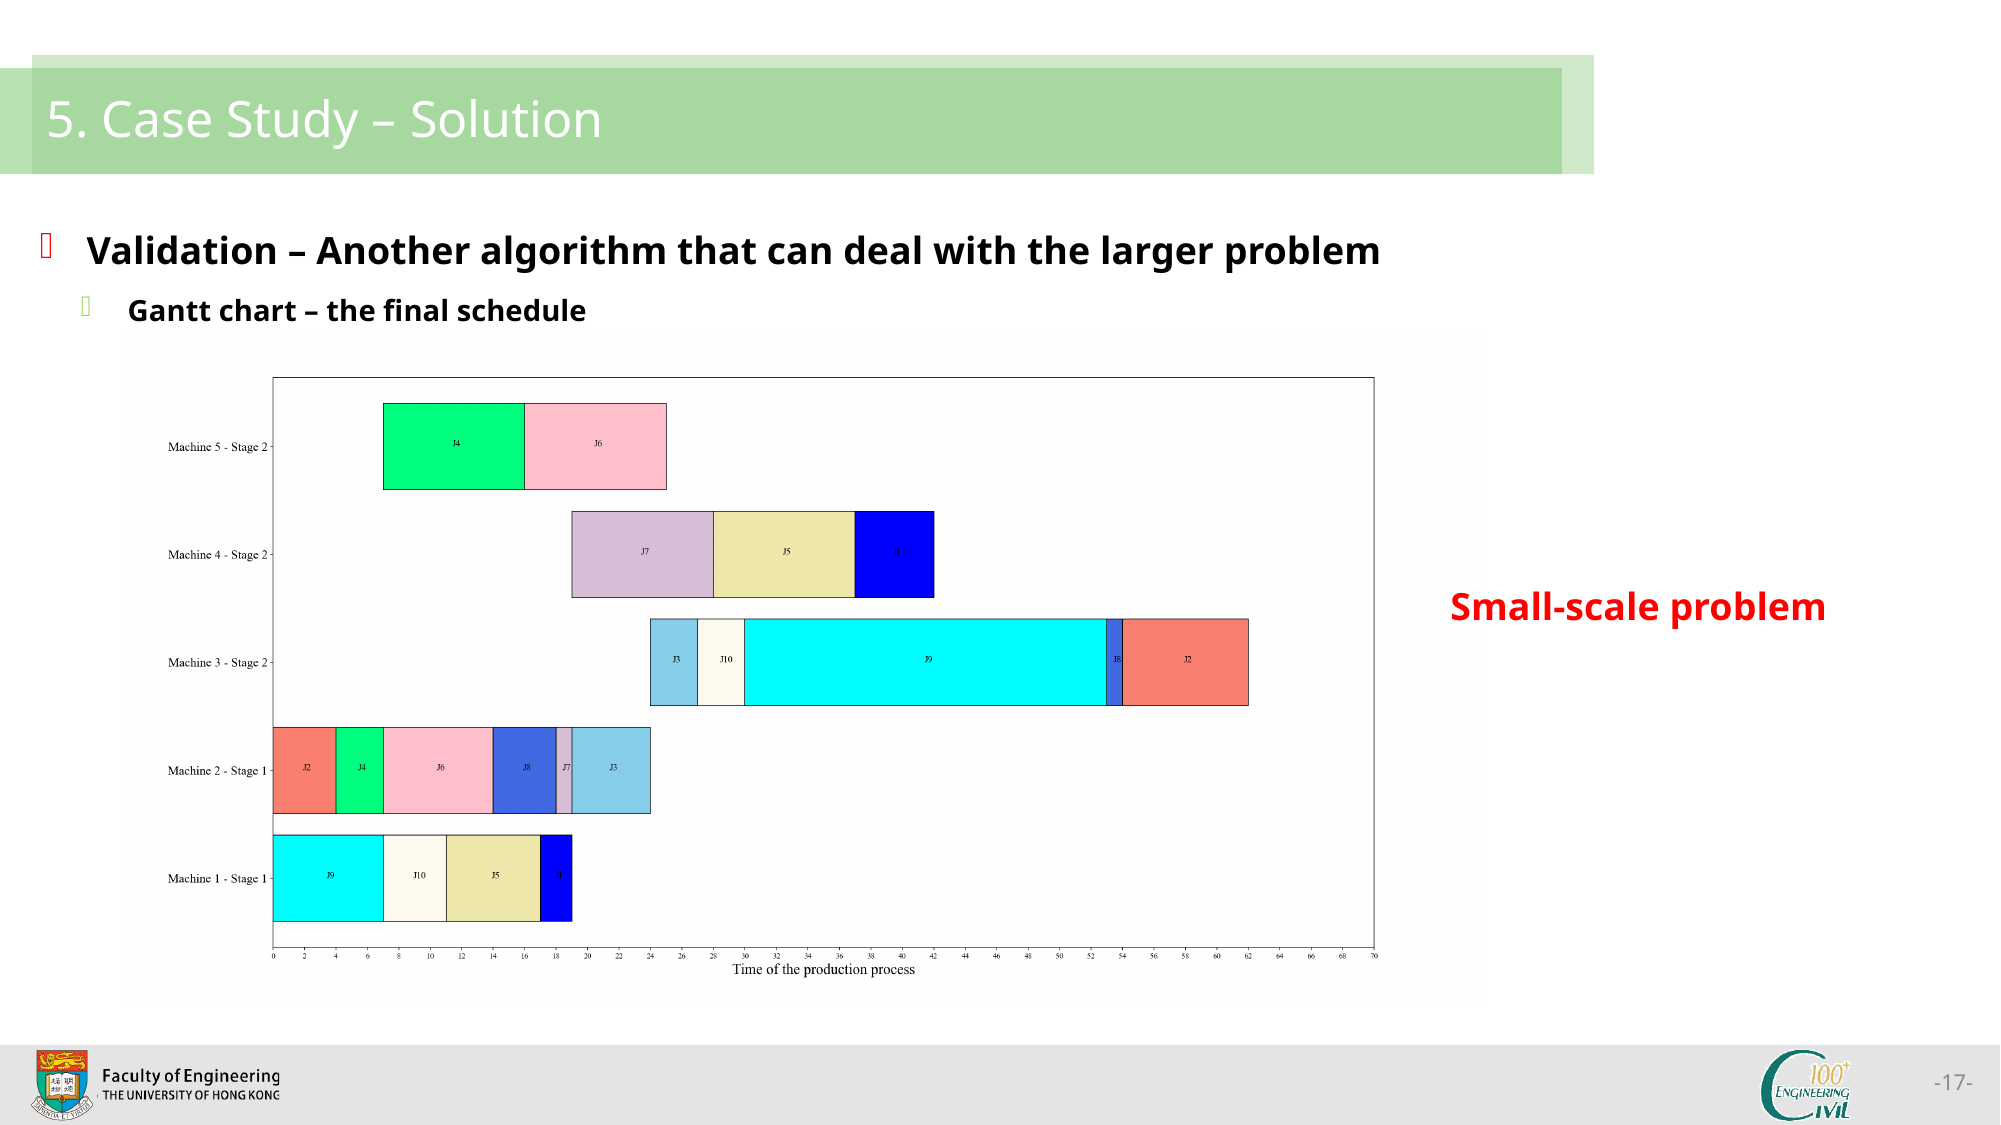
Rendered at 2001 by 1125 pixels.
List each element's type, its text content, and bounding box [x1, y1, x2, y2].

text_box Small-scale problem [1482, 575, 1877, 636]
title 5. Case Study – Solution [31, 85, 1500, 159]
picture [1759, 1045, 1854, 1125]
picture [30, 1049, 93, 1121]
list Validation – Another algorithm that can deal with the larger problem [25, 197, 1877, 858]
picture [122, 328, 1482, 1002]
picture [97, 1055, 280, 1108]
text_box Gantt chart – the final schedule [36, 267, 993, 335]
slide_number -17- [1907, 1053, 2000, 1114]
